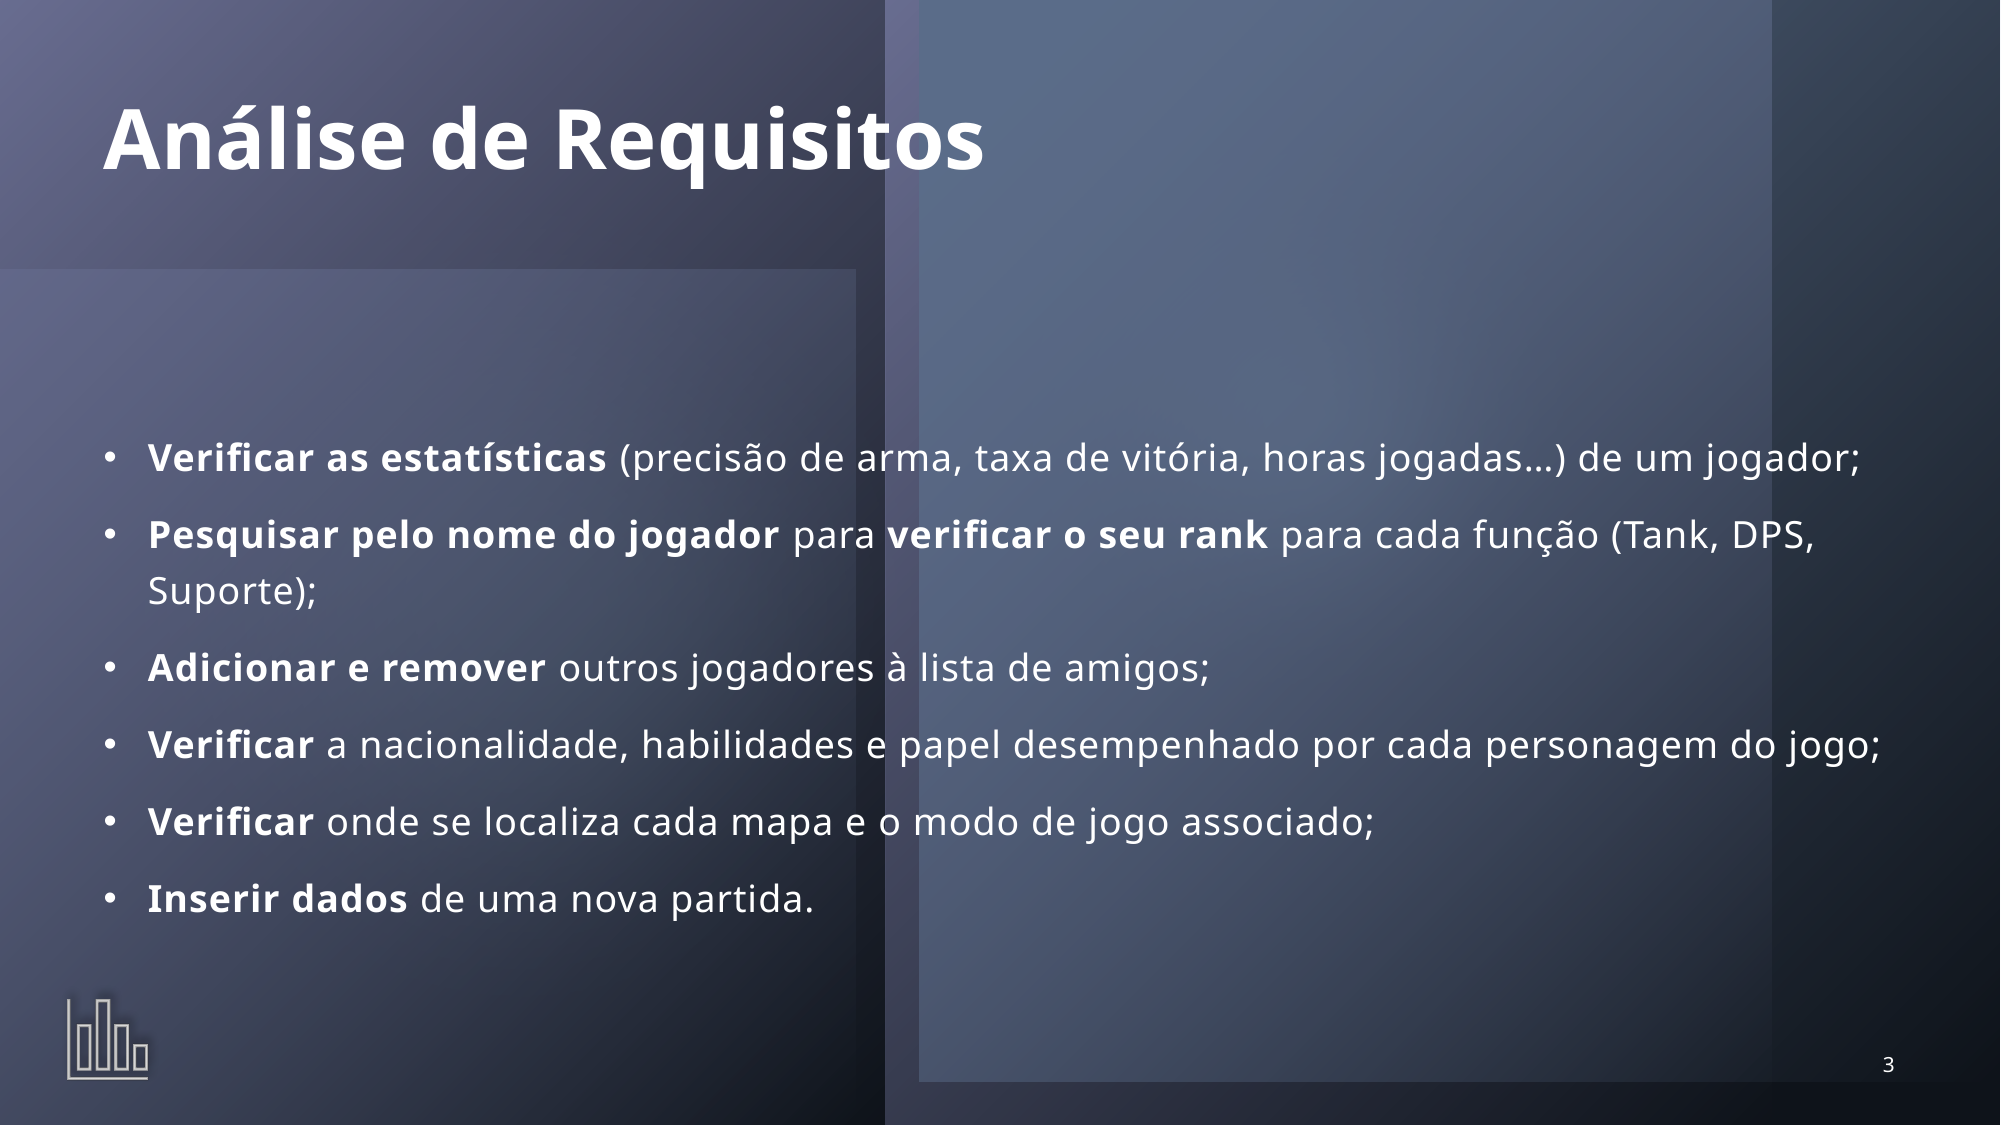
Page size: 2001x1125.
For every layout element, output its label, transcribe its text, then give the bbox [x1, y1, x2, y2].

list Verificar as estatísticas (precisão de arma, taxa de vitória, horas jogadas…) de um jogador; Pesquisar pelo nome do jogador para verificar o seu rank para cada função (Tank, DPS, Suporte); Adicionar e remover outros jogadores à lista de amigos; Verificar a nacionalidade, habilidades e papel desempenhado por cada personagem do jogo; Verificar onde se localiza cada mapa e o modo de jogo associado; Inserir dados de uma nova partida. [88, 414, 1910, 1035]
title Análise de Requisitos [88, 90, 1910, 387]
picture [51, 983, 164, 1096]
slide_number 3 [1785, 1035, 1910, 1096]
